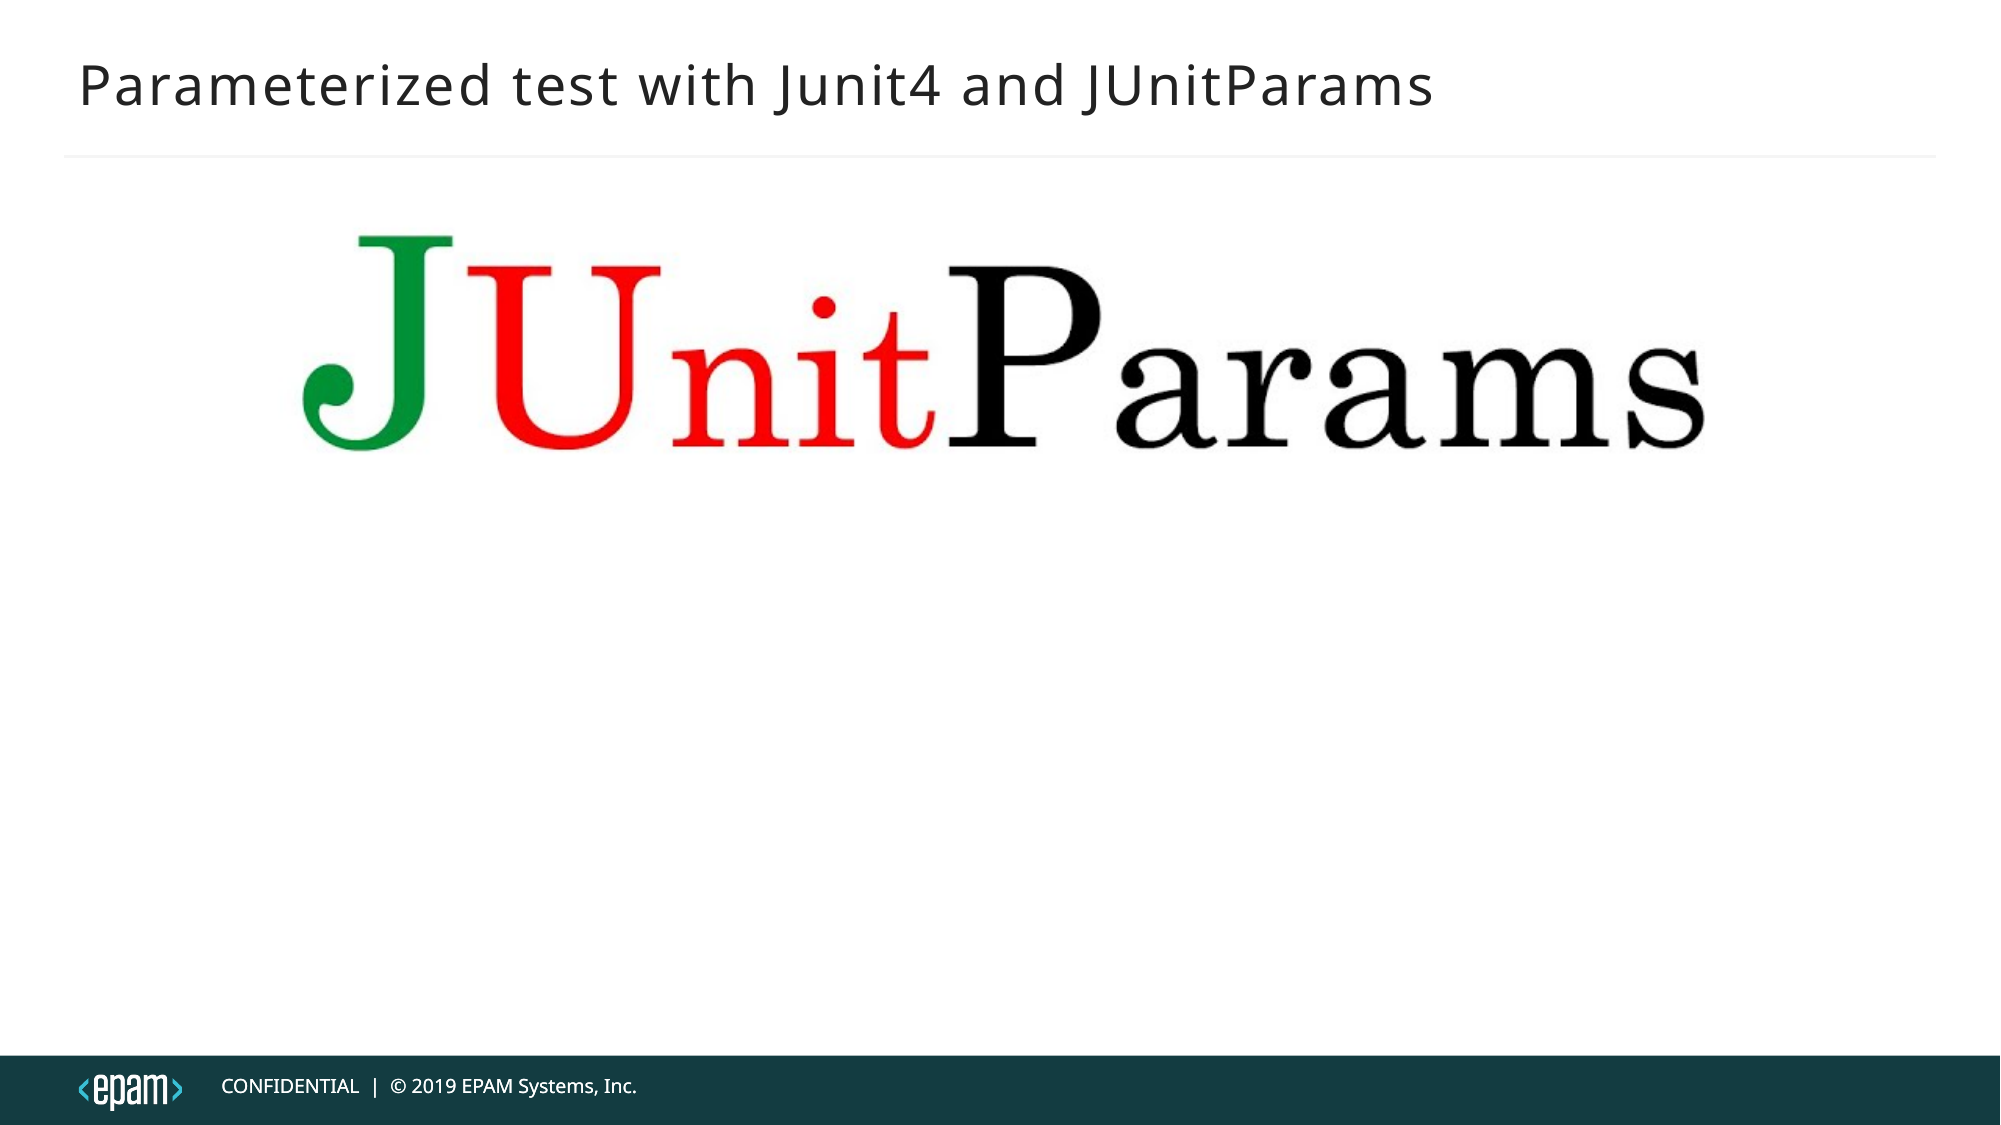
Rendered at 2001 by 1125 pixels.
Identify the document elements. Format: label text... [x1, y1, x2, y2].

picture [267, 177, 1733, 528]
title Parameterized test with Junit4 and JUnitParams [78, 50, 1922, 116]
text_box CONFIDENTIAL | © 2019 EPAM Systems, Inc. [206, 1066, 737, 1105]
